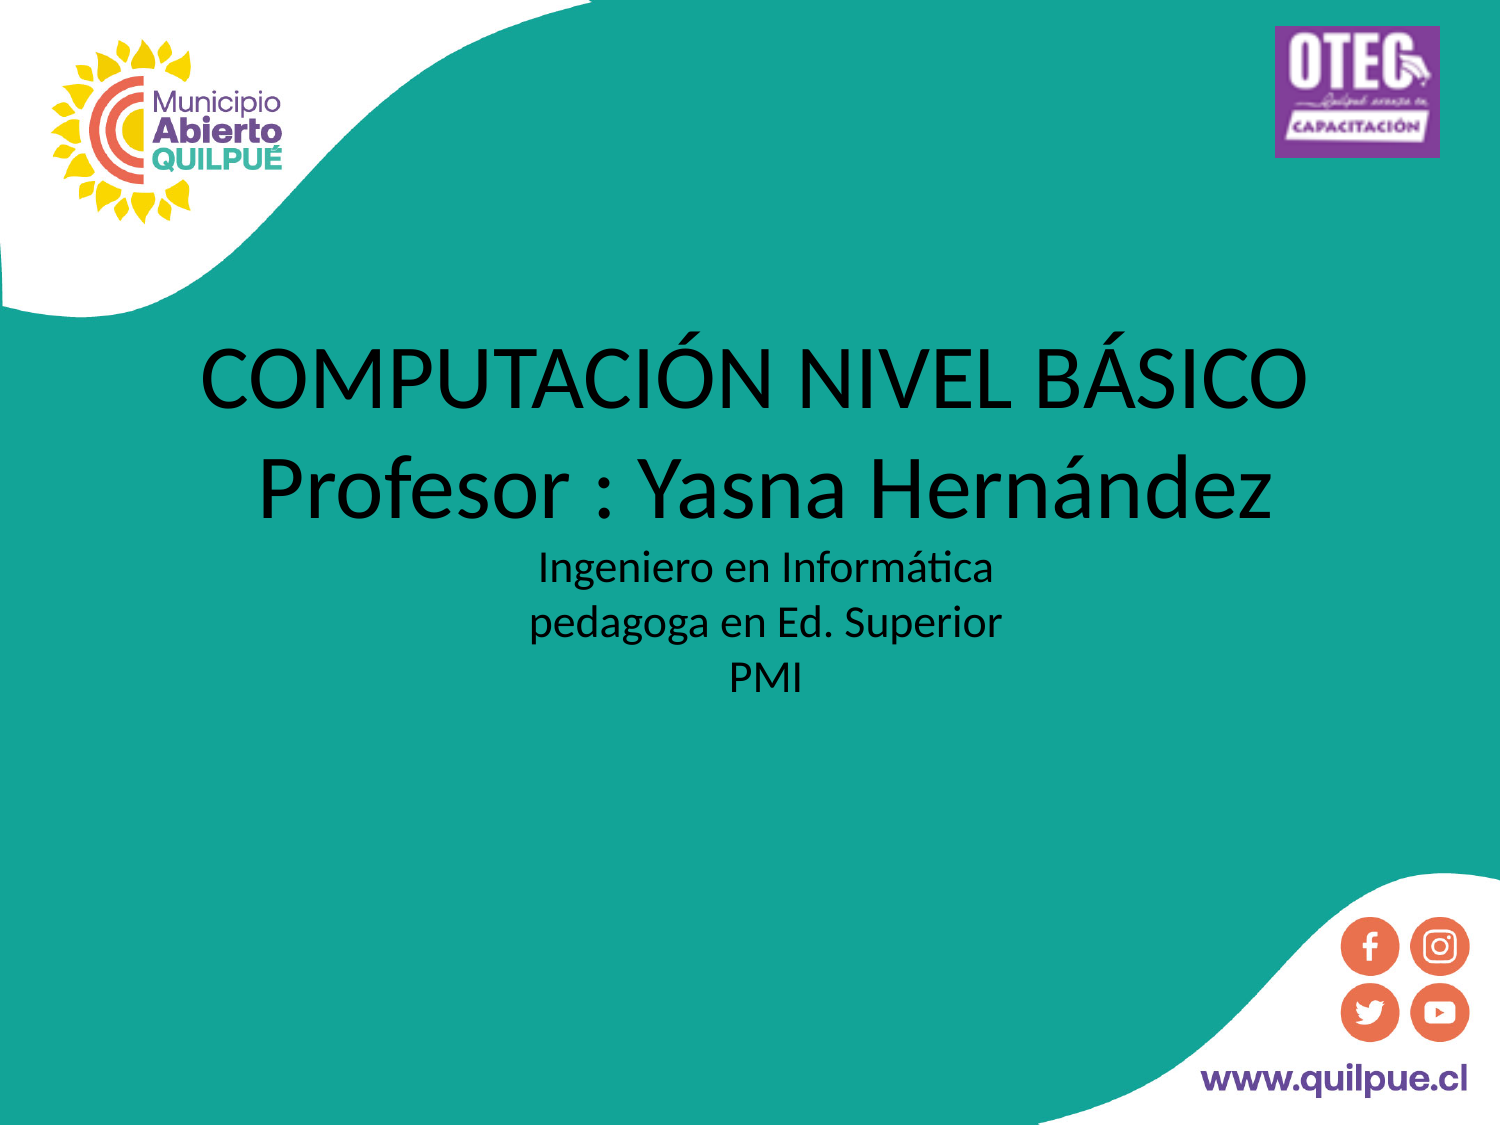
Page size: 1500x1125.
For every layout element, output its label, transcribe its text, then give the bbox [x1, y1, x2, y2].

text_box COMPUTACIÓN NIVEL BÁSICO Profesor : Yasna Hernández Ingeniero en Informática pedagoga en Ed. Superior PMI [128, 298, 1404, 720]
picture [0, 0, 1500, 1125]
